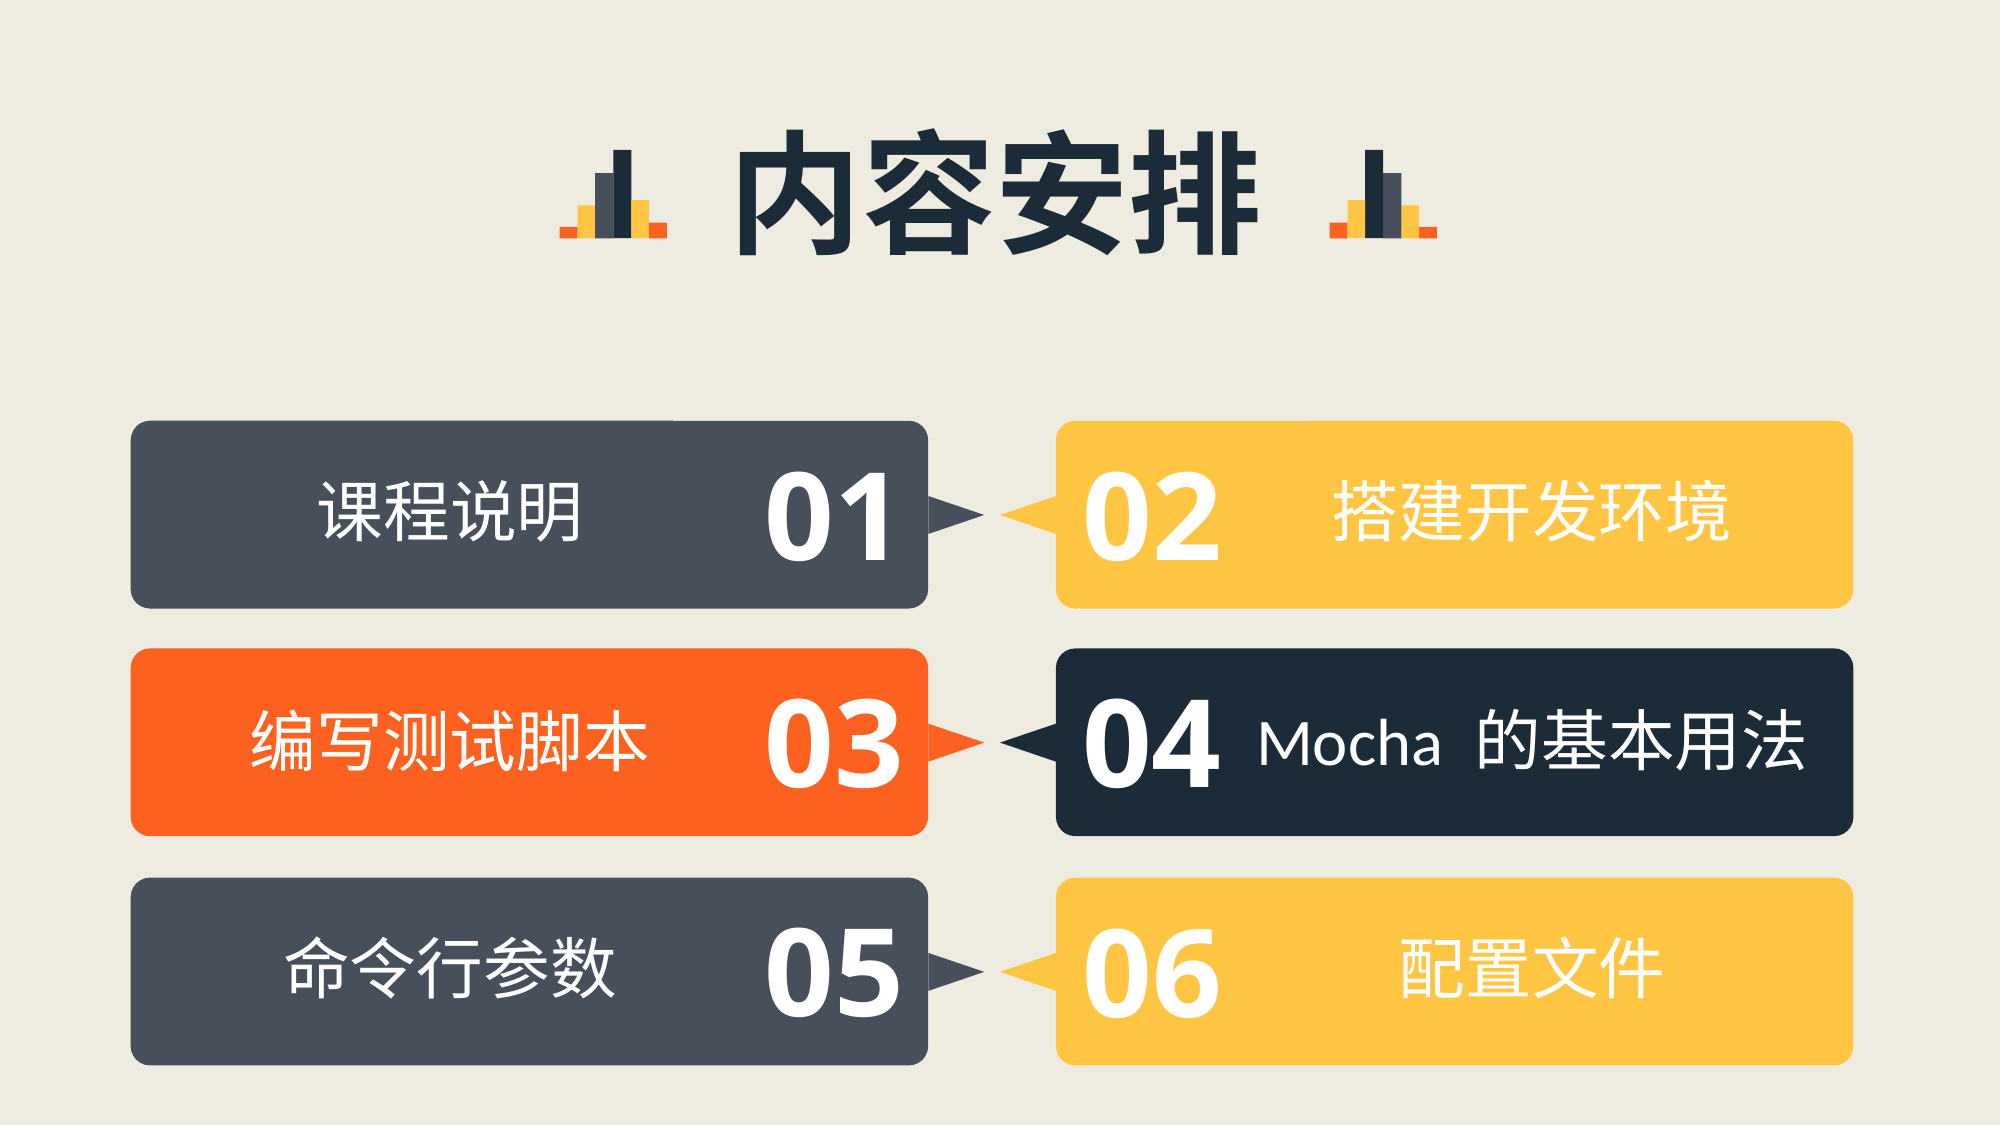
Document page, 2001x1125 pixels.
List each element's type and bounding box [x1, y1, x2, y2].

text_box [999, 877, 1854, 1066]
text_box [999, 420, 1854, 609]
text_box [999, 648, 1854, 837]
text_box [130, 420, 985, 609]
text_box [130, 877, 985, 1066]
text_box [559, 102, 1438, 281]
text_box [130, 648, 985, 837]
